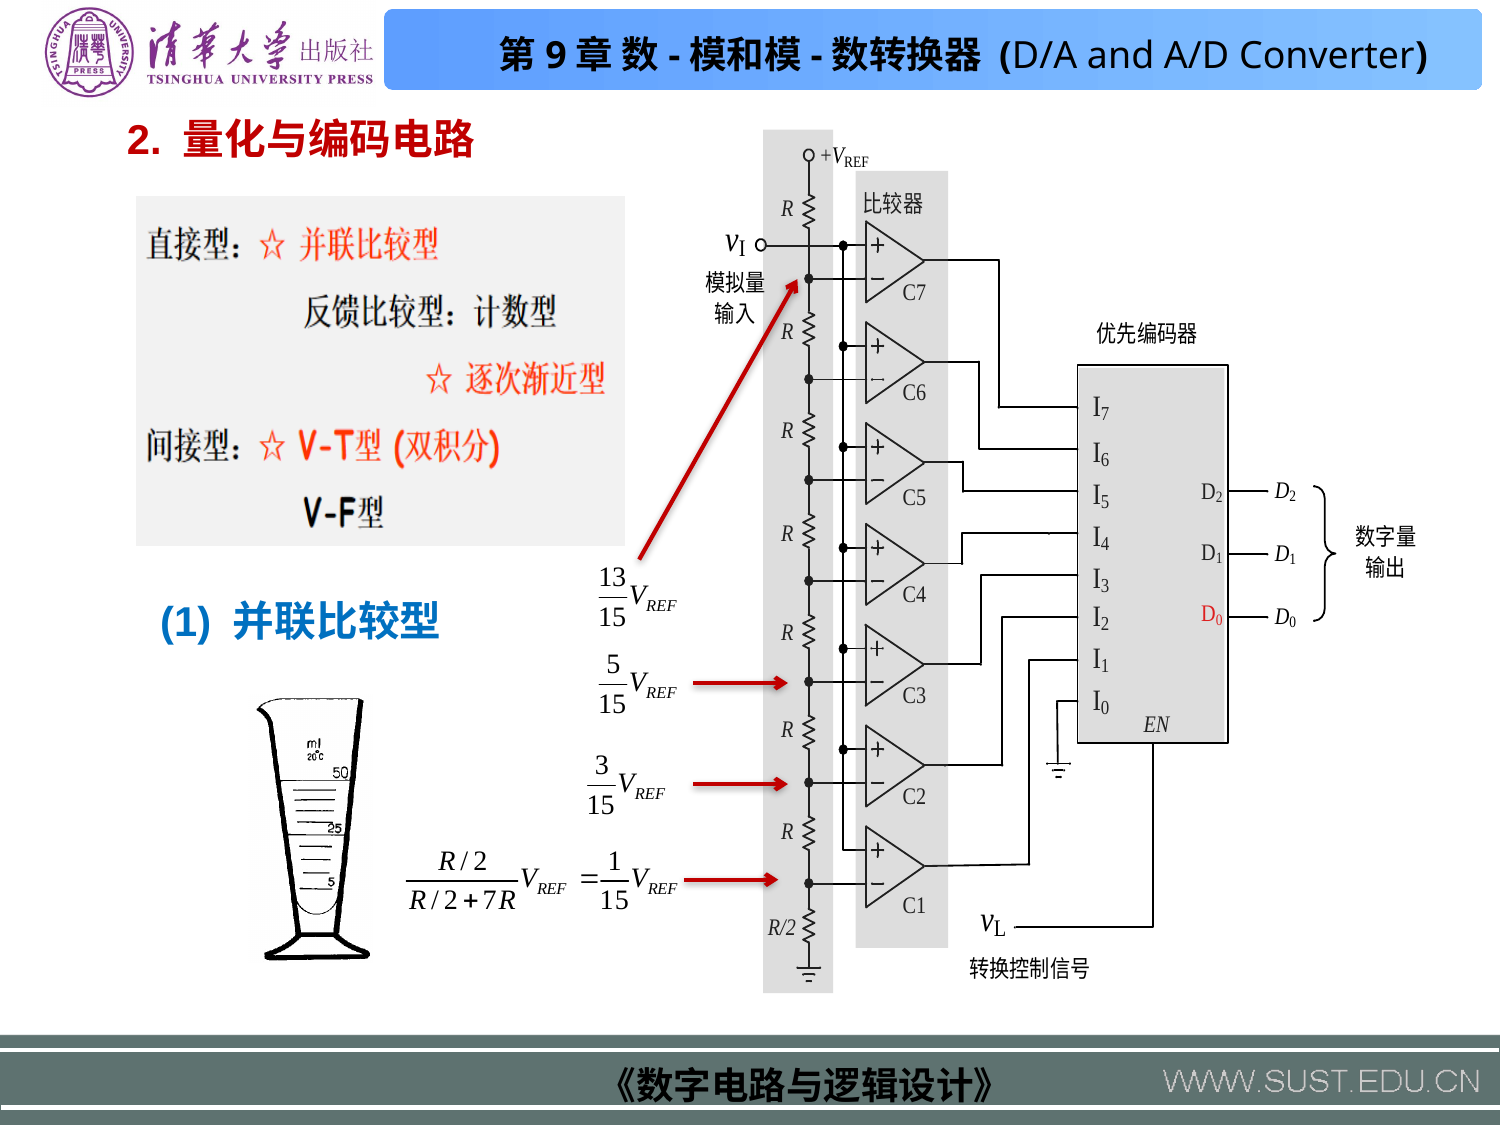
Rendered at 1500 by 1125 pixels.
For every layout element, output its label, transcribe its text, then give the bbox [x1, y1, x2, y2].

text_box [594, 646, 685, 720]
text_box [135, 196, 626, 547]
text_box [1151, 1057, 1492, 1105]
picture [248, 694, 373, 963]
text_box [401, 842, 685, 917]
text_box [594, 559, 685, 633]
picture [41, 0, 376, 107]
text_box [638, 278, 798, 560]
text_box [624, 139, 1440, 1011]
text_box (1) 并联比较型 [145, 587, 457, 653]
text_box [763, 129, 834, 137]
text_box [582, 747, 673, 821]
text_box 2. 量化与编码电路 [112, 105, 490, 171]
